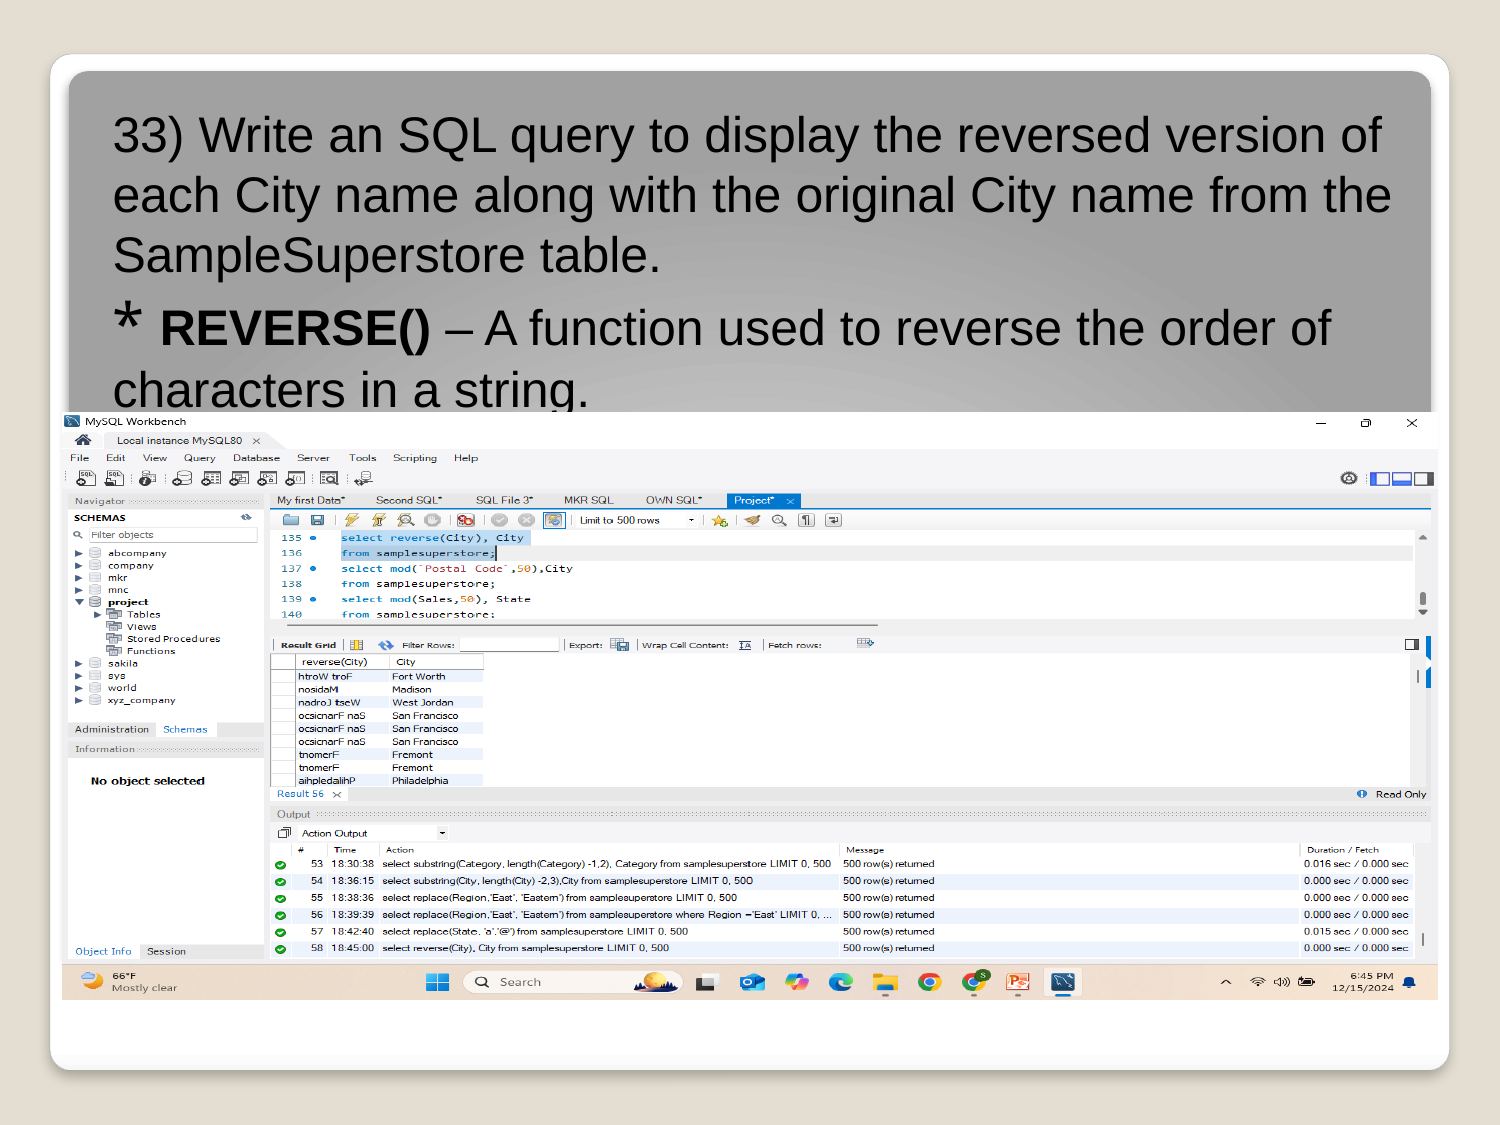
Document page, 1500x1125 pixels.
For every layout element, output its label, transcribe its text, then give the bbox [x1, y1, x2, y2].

picture [62, 412, 1438, 1001]
list 33) Write an SQL query to display the reversed version of each City name along with the original City name from the SampleSuperstore table. * REVERSE() – A function used to reverse the order of characters in a string. [82, 86, 1425, 411]
